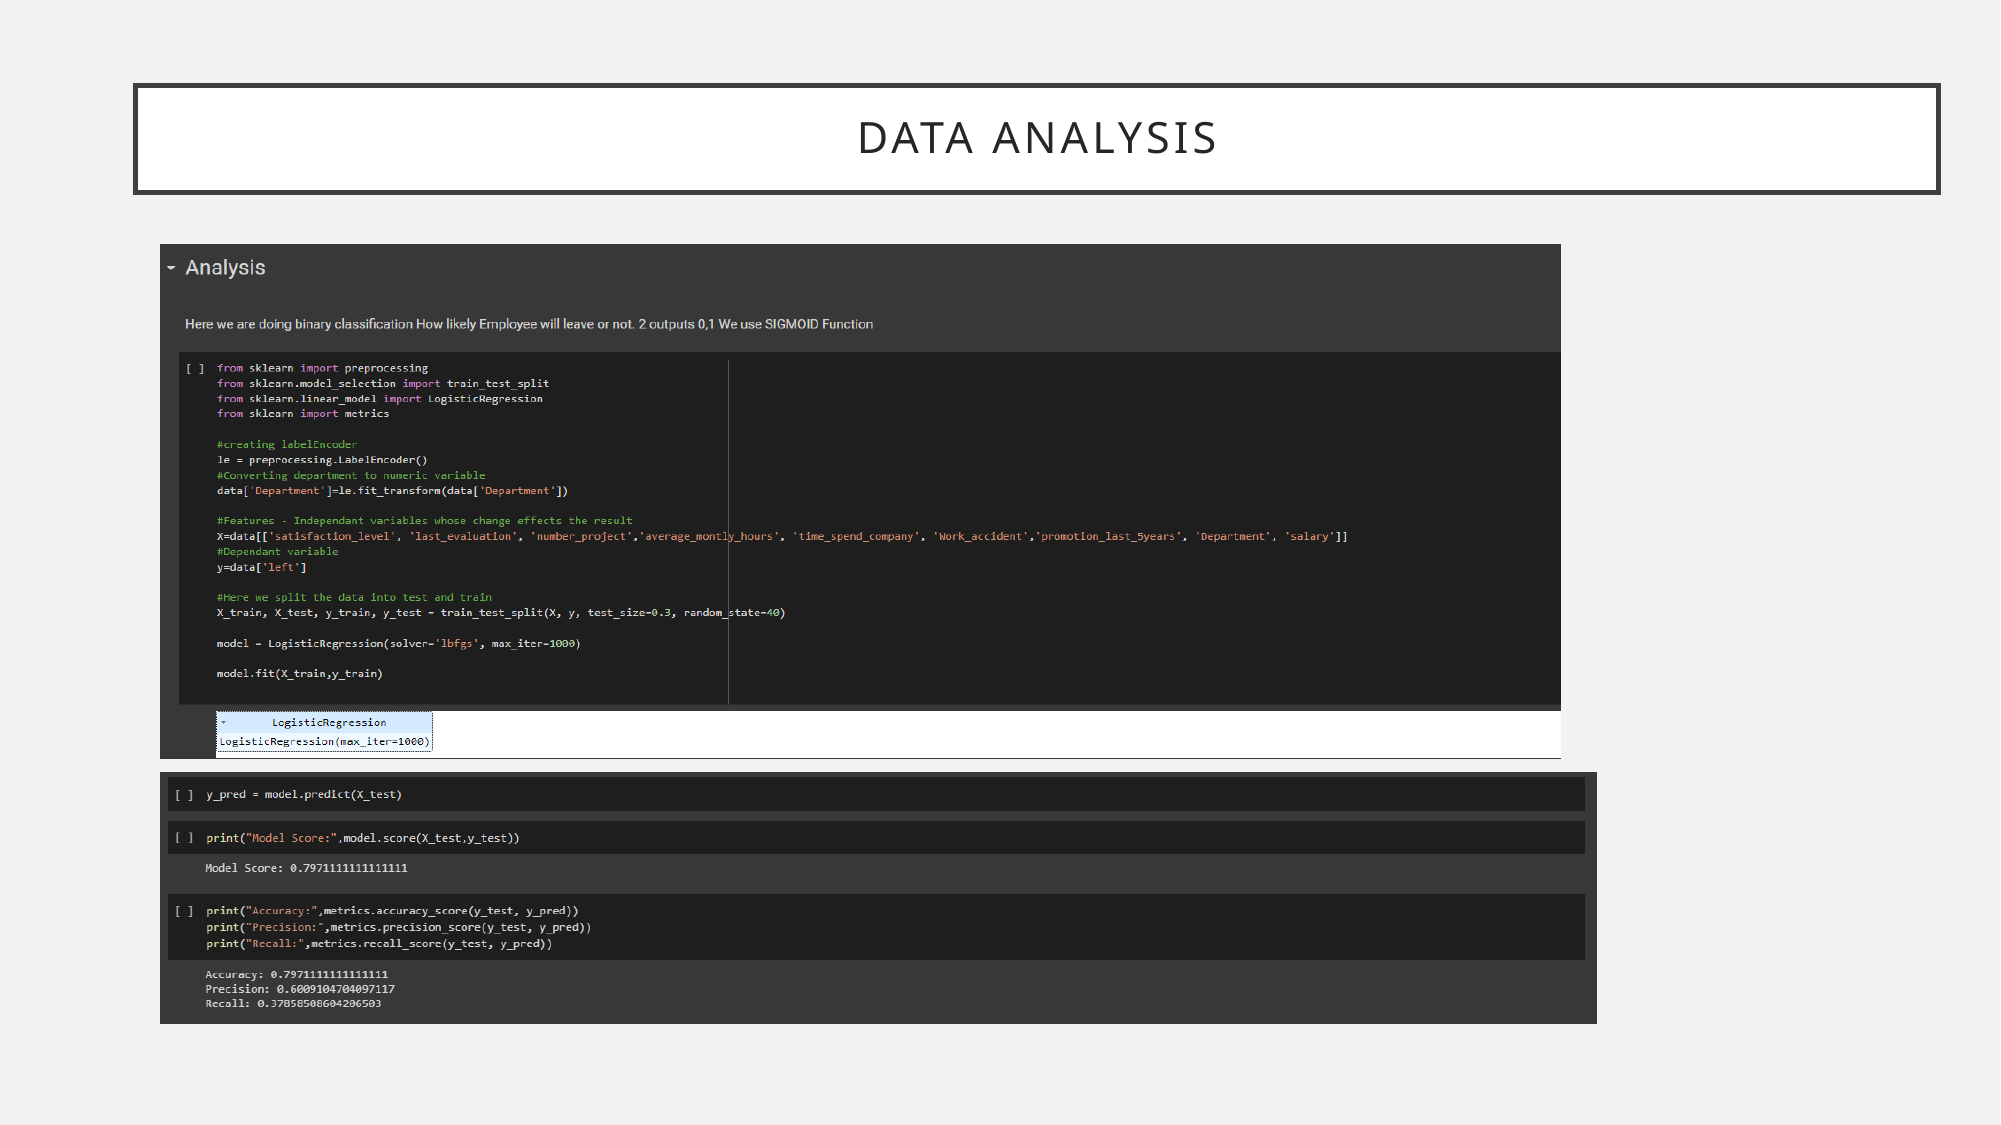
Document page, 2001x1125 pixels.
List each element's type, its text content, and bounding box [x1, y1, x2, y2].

title Data Analysis [133, 83, 1941, 195]
picture [160, 244, 1561, 759]
picture [160, 772, 1597, 1024]
